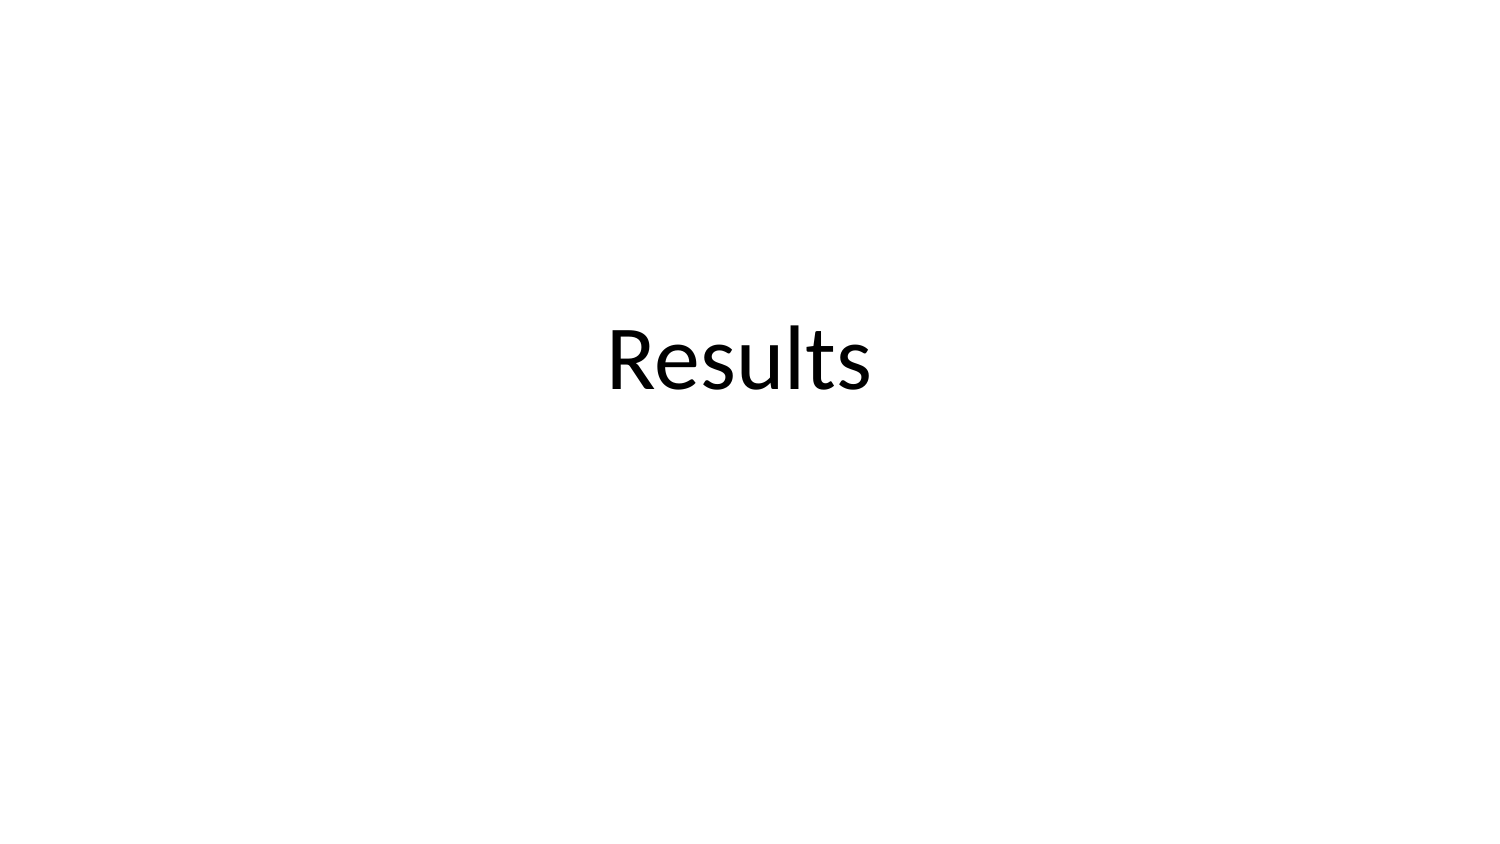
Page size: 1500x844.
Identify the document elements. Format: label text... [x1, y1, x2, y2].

title Results [112, 262, 1388, 443]
